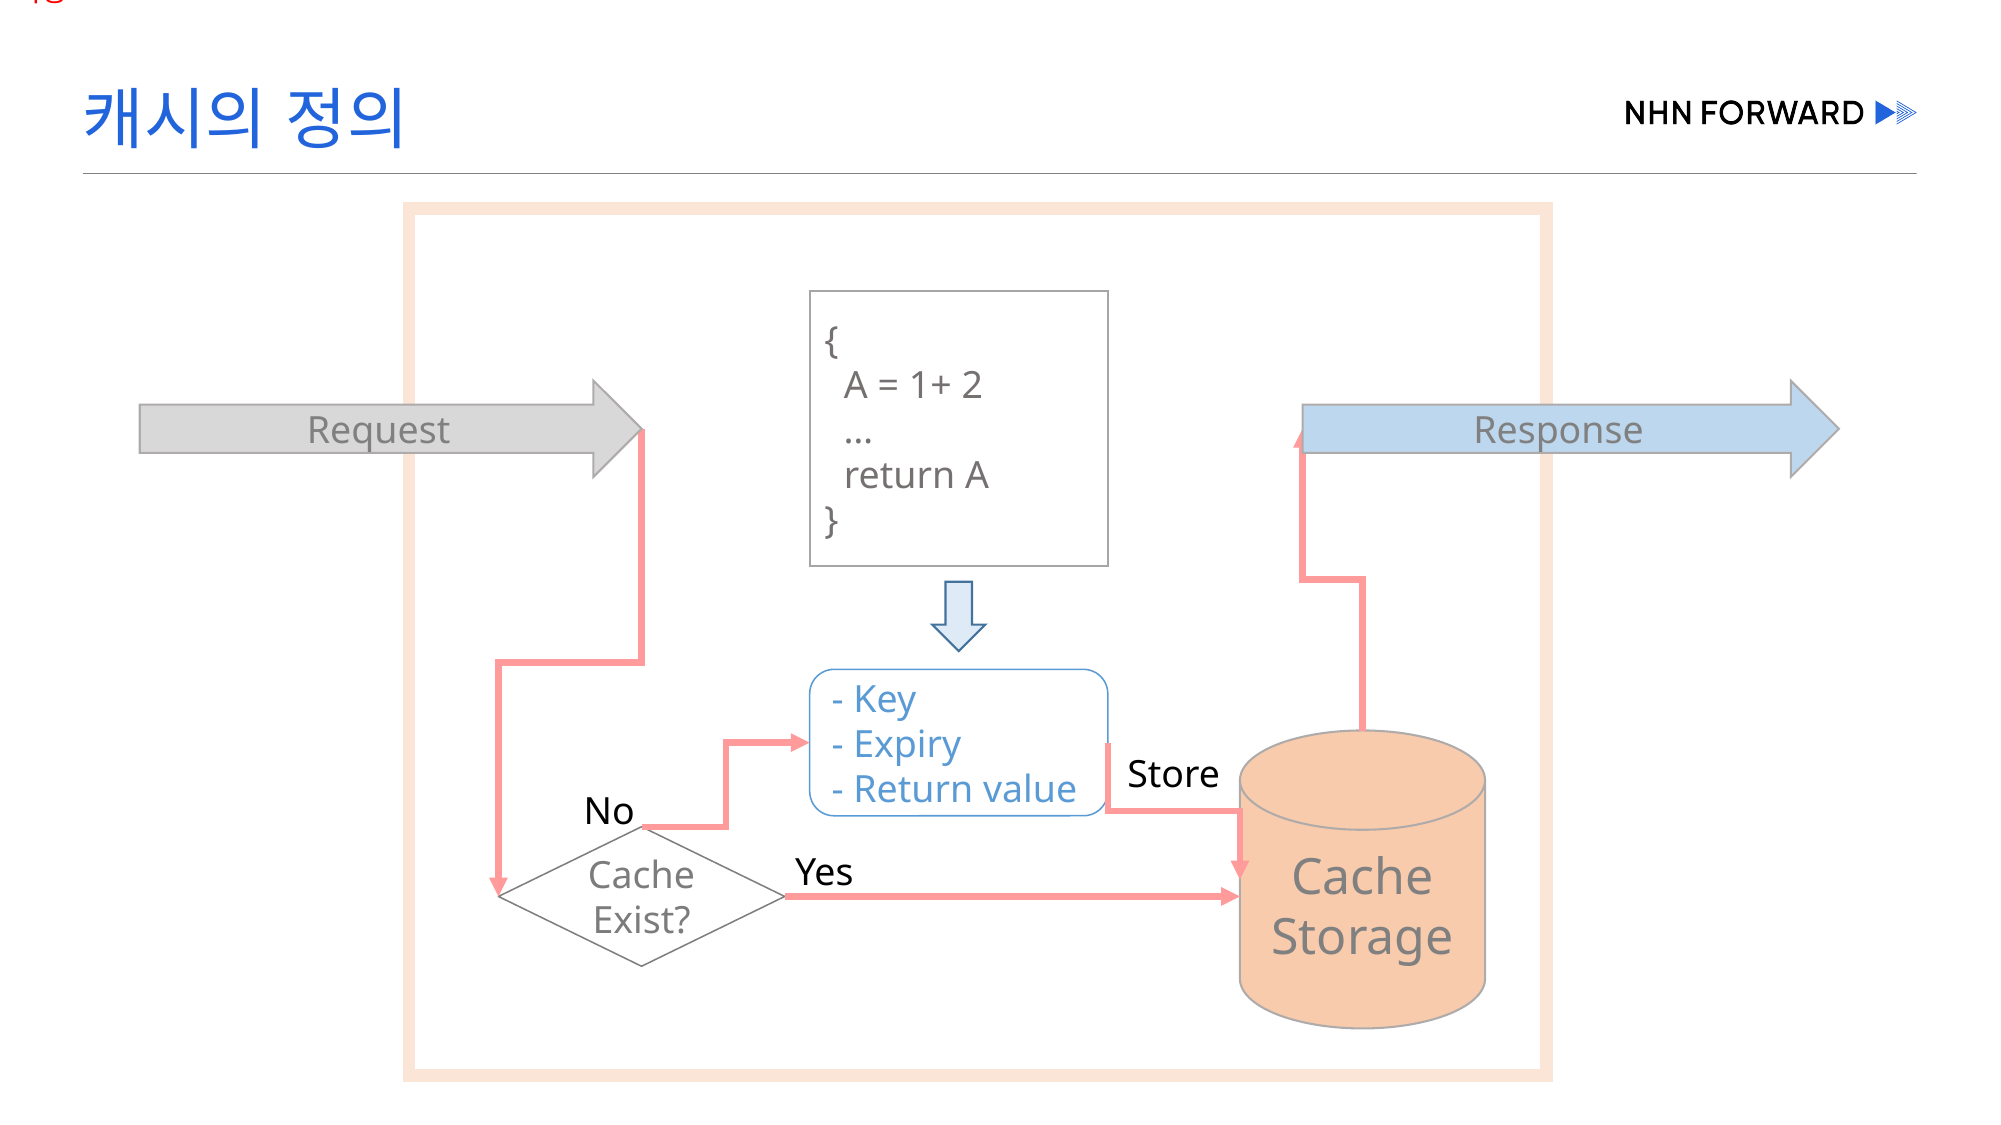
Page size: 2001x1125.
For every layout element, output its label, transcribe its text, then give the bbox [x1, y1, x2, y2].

picture [1687, 100, 1917, 125]
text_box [409, 208, 1547, 1076]
title 캐시의 정의 [67, 35, 1687, 175]
text_box Request [138, 403, 409, 454]
text_box Response [1547, 378, 1841, 480]
